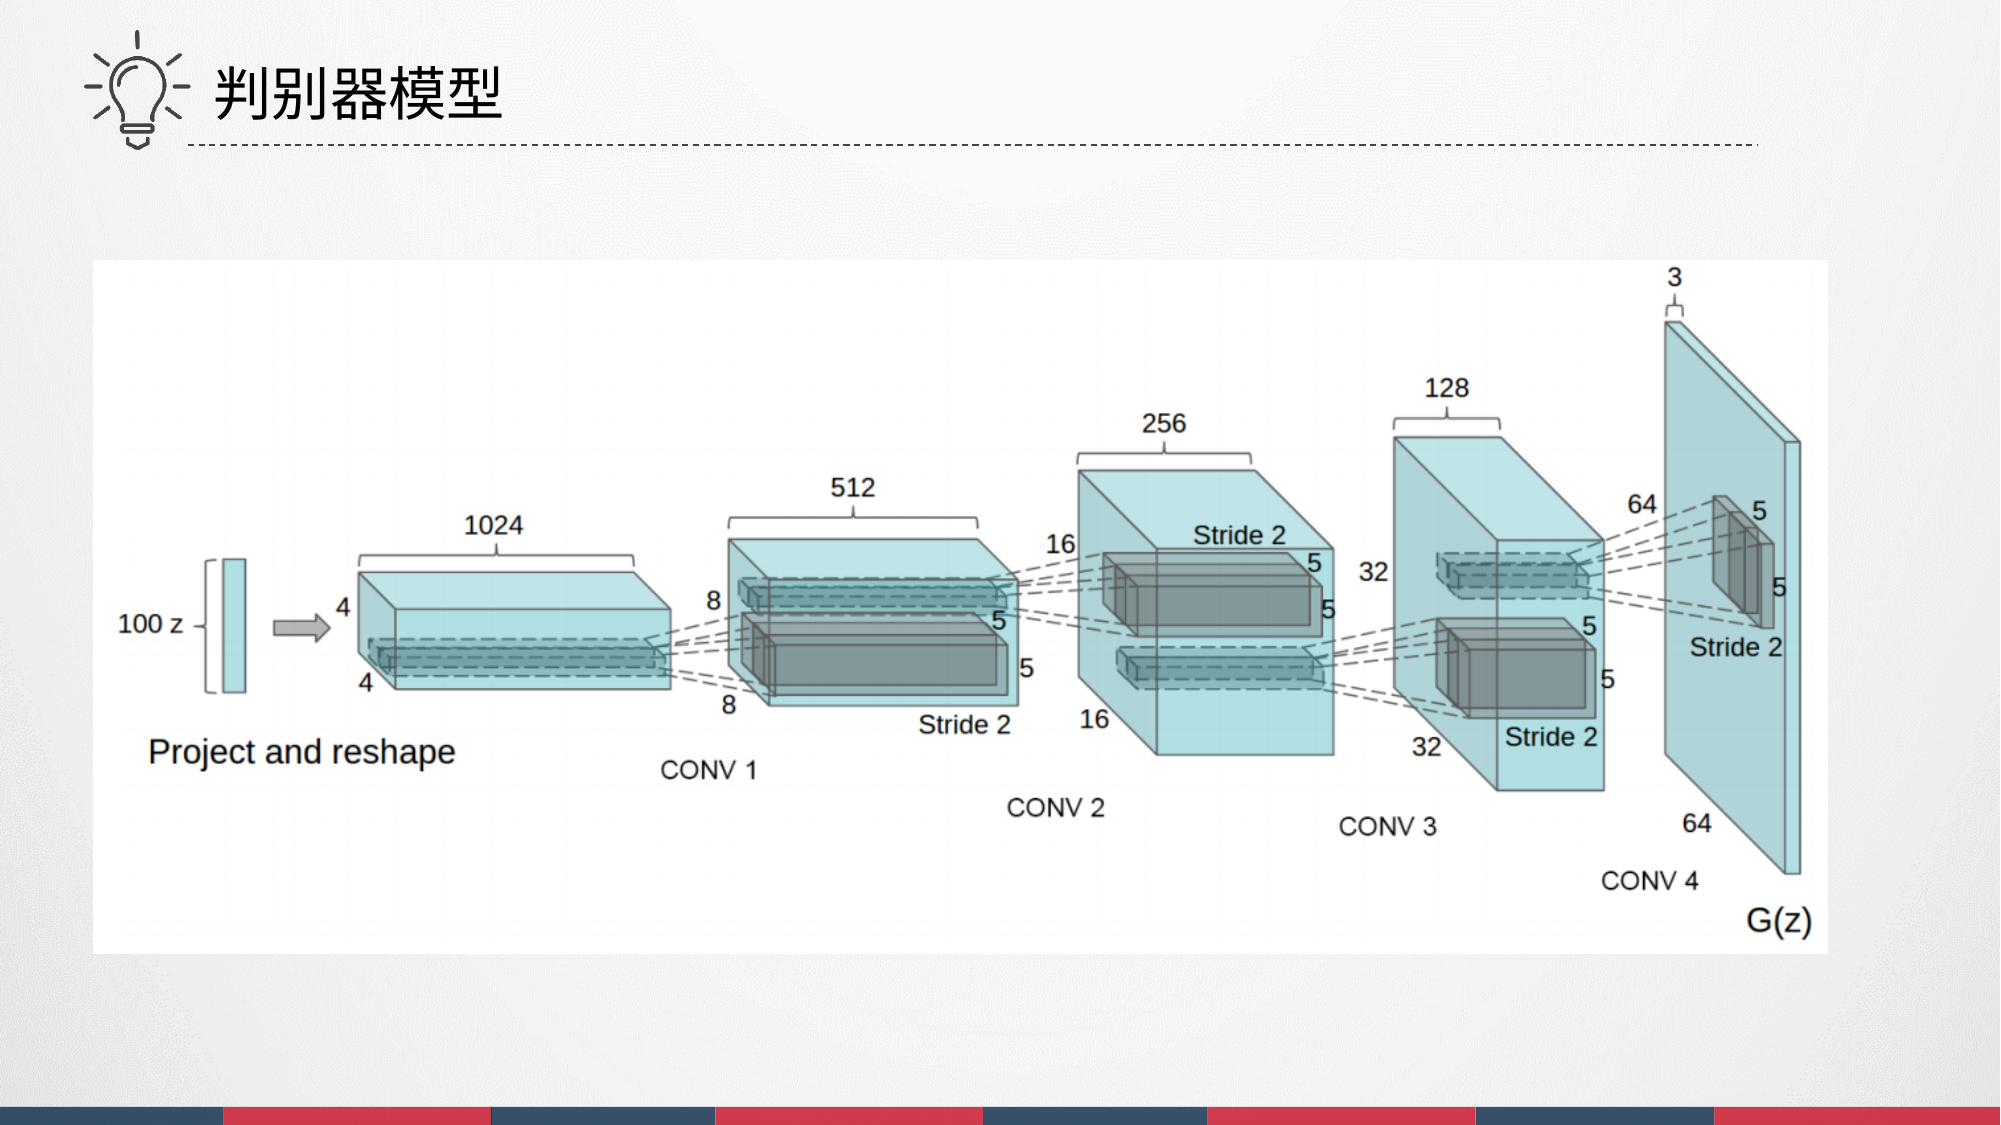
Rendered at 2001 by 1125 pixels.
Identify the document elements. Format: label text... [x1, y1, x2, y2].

text_box 判别器模型 [213, 57, 813, 128]
picture [0, 0, 2000, 1106]
